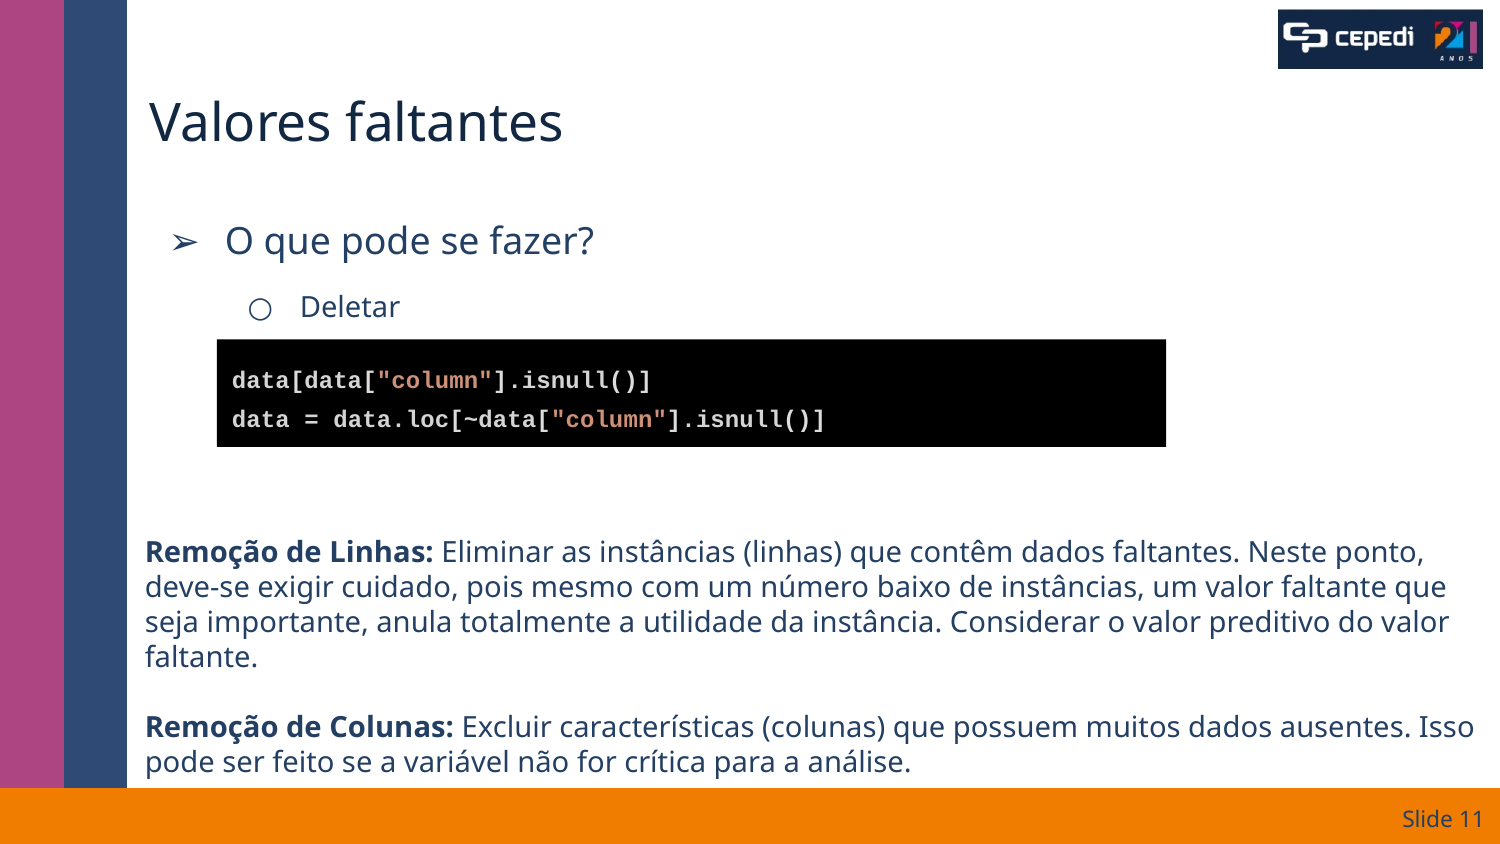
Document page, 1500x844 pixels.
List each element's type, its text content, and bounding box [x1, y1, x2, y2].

list O que pode se fazer? Deletar [134, 195, 1500, 672]
slide_number Slide ‹#› [1277, 789, 1500, 844]
text_box Remoção de Linhas: Eliminar as instâncias (linhas) que contêm dados faltantes. Neste ponto, deve-se exigir cuidado, pois mesmo com um número baixo de instâncias, um valor faltante que seja importante, anula totalmente a utilidade da instância. Considerar o valor preditivo do valor faltante. Remoção de Colunas: Excluir características (colunas) que possuem muitos dados ausentes. Isso pode ser feito se a variável não for crítica para a análise. [129, 518, 1493, 793]
title Valores faltantes [134, 72, 1339, 167]
text_box data[data["column"].isnull()] data = data.loc[~data["column"].isnull()] [216, 339, 1167, 447]
picture [1493, 672, 1500, 789]
picture [0, 0, 1500, 844]
